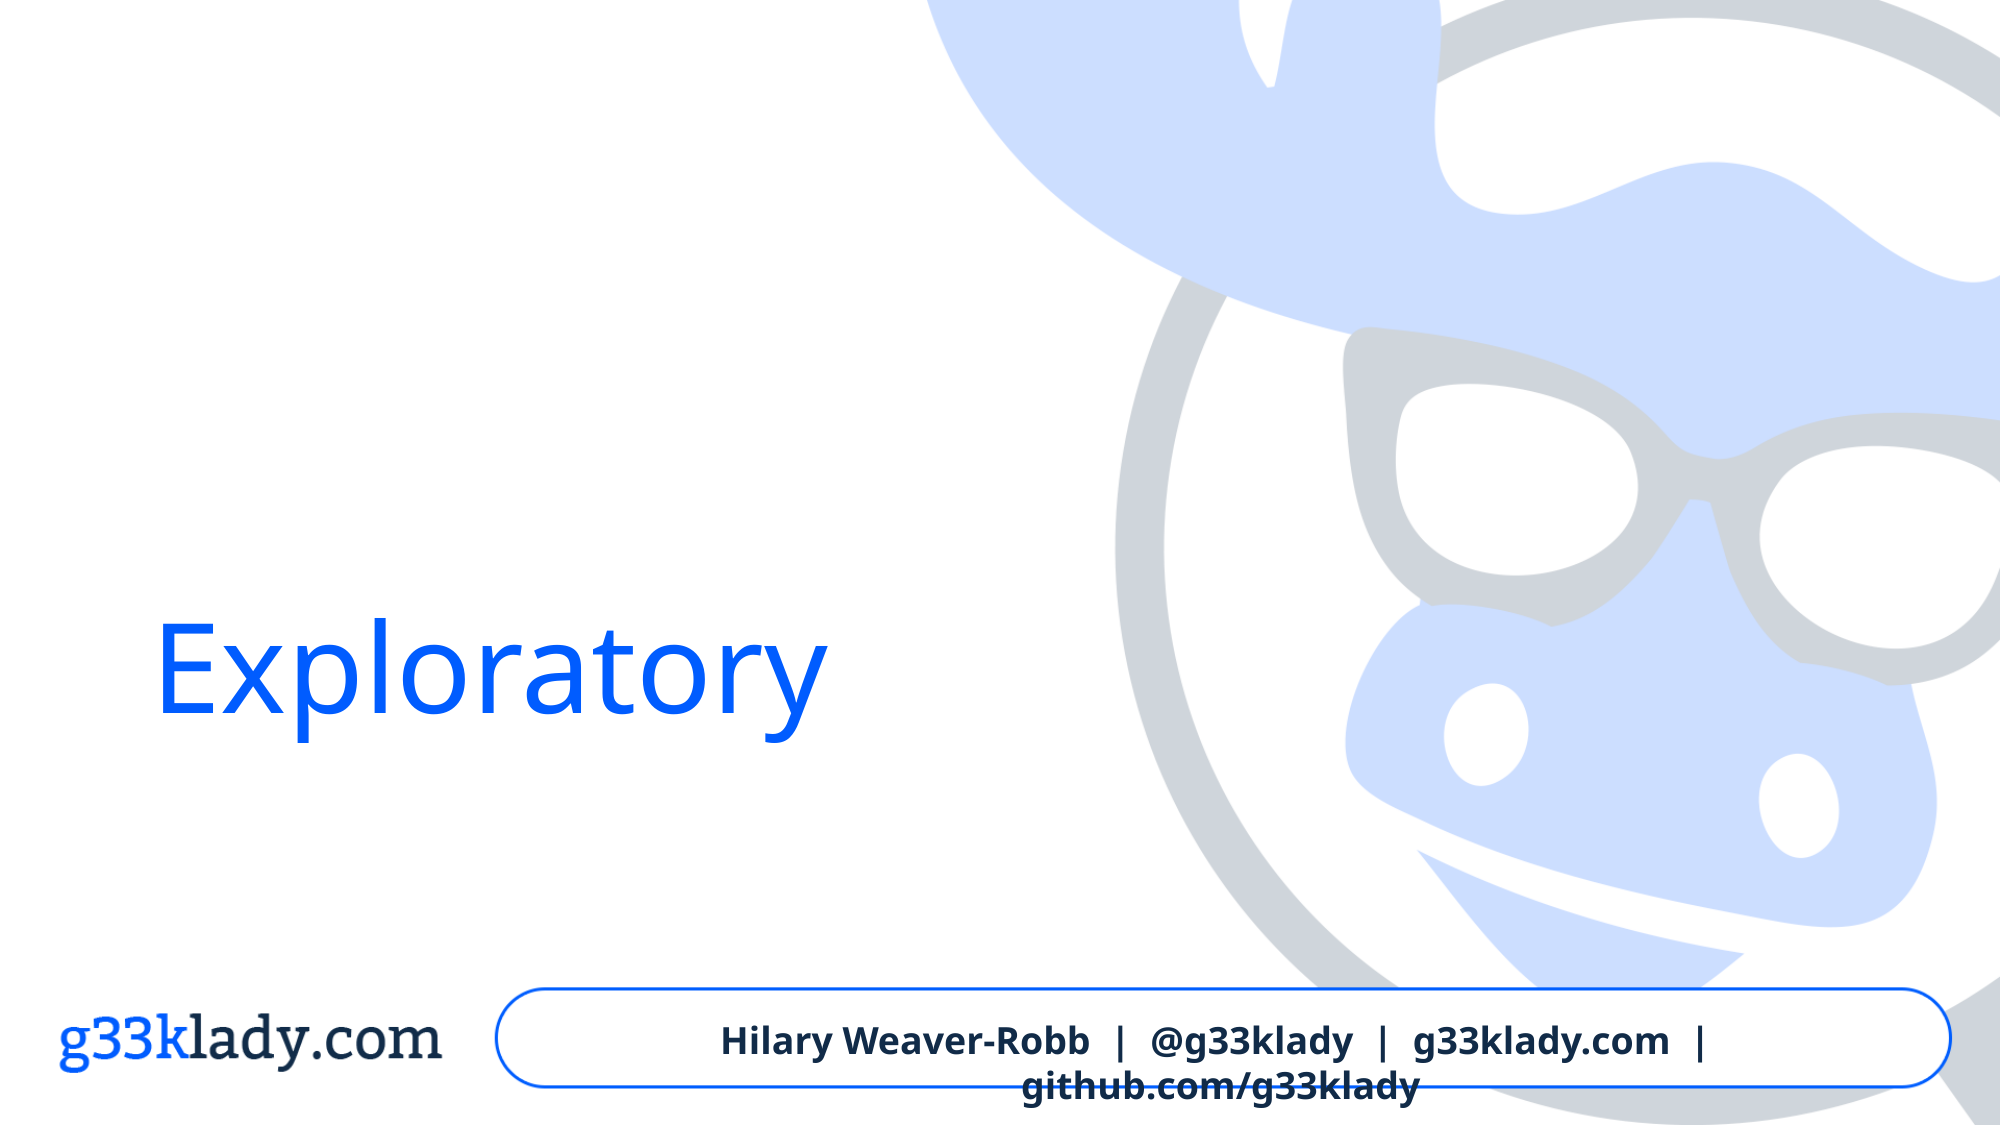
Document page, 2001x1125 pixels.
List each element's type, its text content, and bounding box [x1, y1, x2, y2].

title Exploratory [136, 280, 1862, 749]
picture [0, 0, 2000, 1125]
footer Hilary Weaver-Robb | @g33klady | g33klady.com | github.com/g33klady [544, 1009, 1897, 1070]
